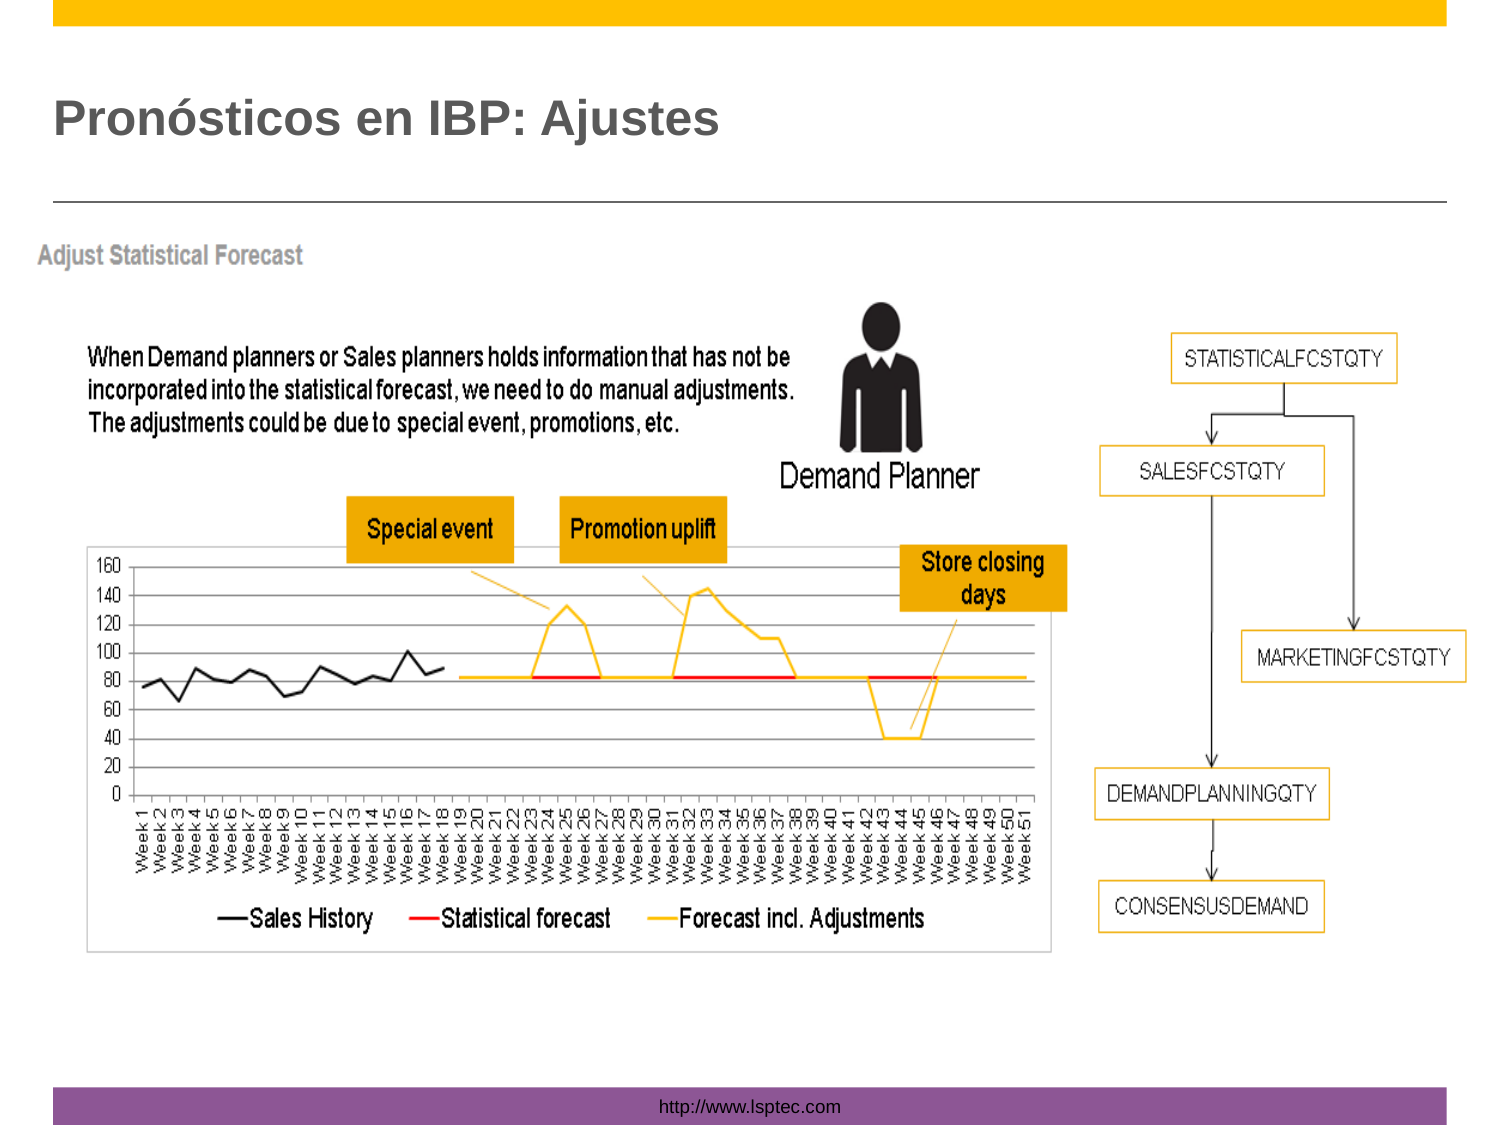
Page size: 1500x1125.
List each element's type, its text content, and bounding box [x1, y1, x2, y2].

picture [28, 229, 1488, 965]
title Pronósticos en IBP: Ajustes [53, 53, 1447, 178]
